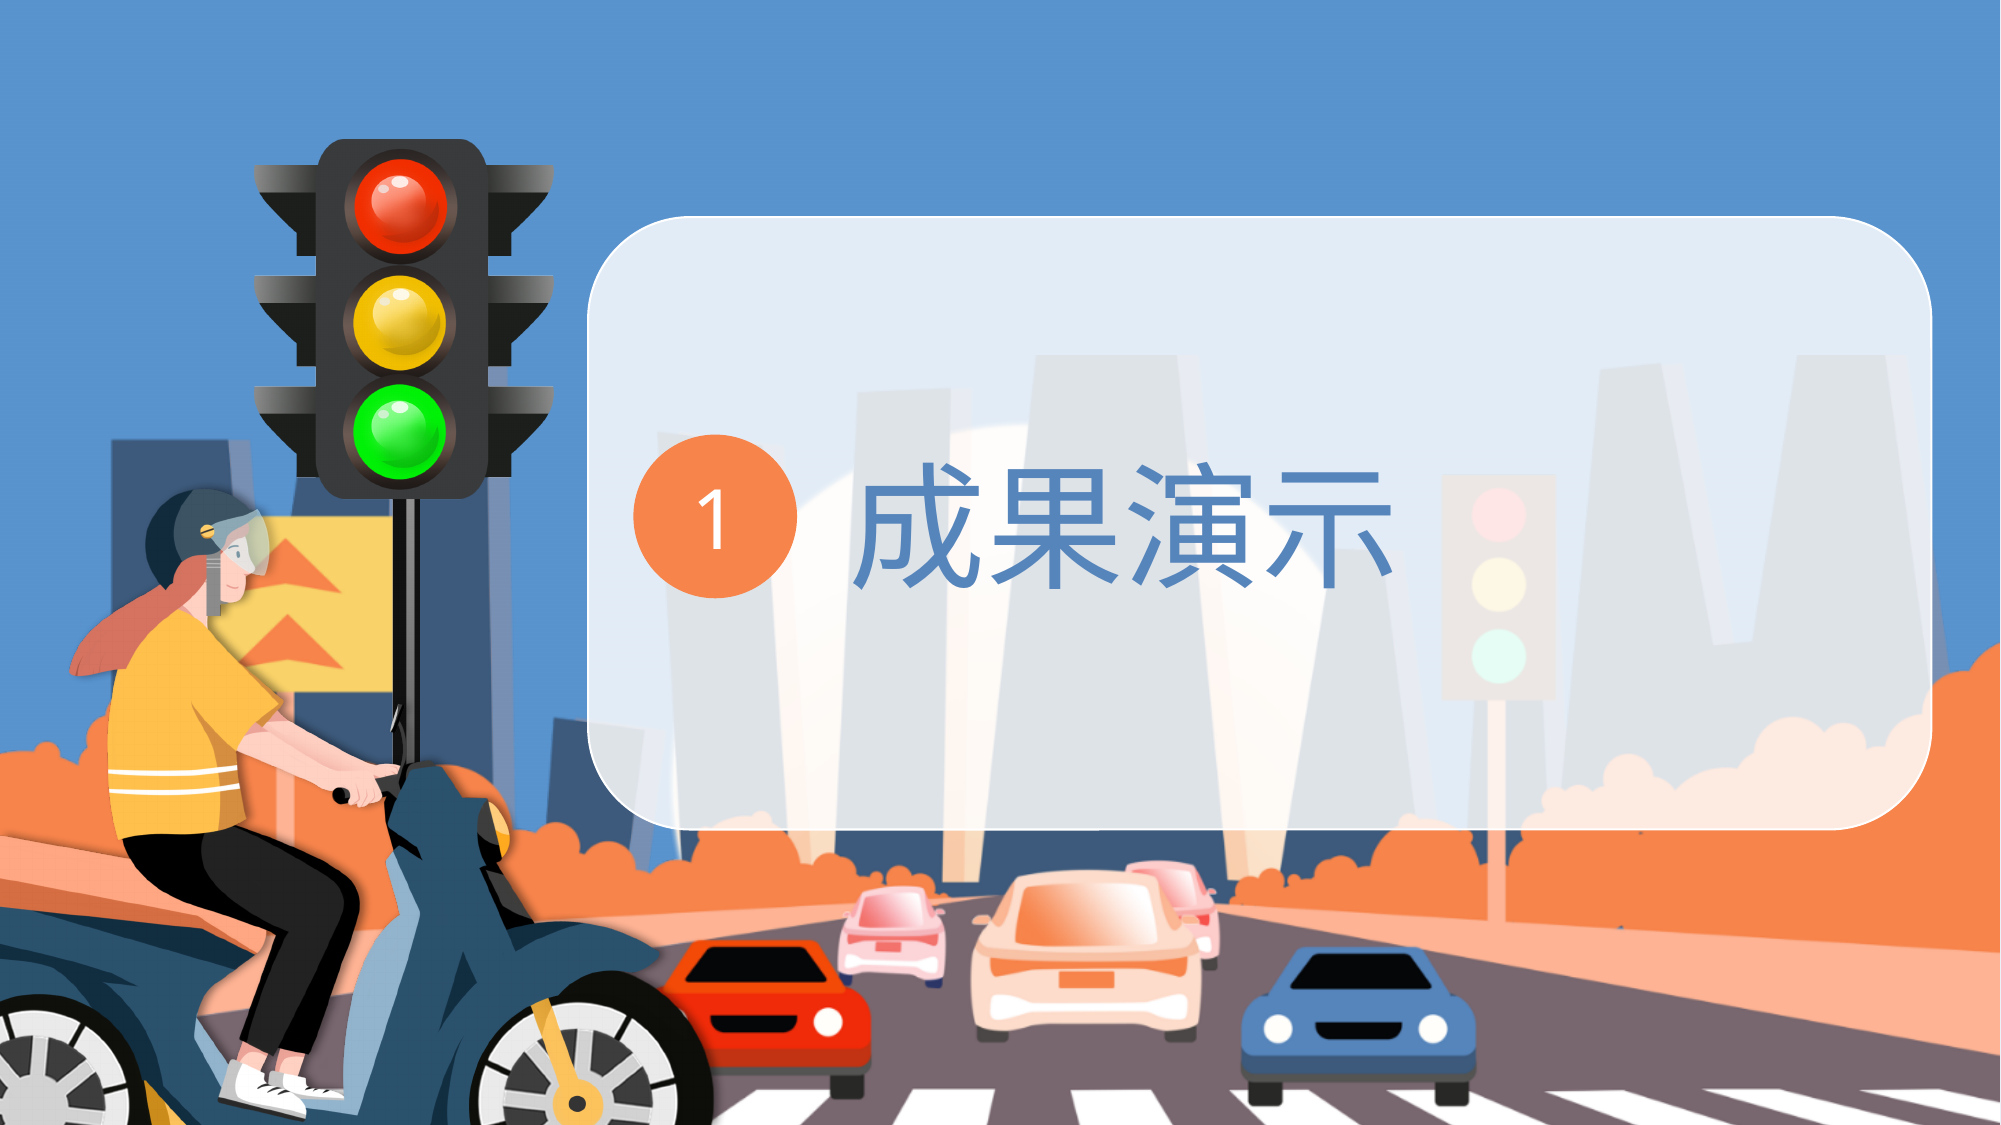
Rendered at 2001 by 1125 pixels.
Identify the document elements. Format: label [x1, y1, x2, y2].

text_box [633, 433, 1886, 614]
picture [0, 0, 2001, 1125]
text_box [587, 216, 1933, 355]
